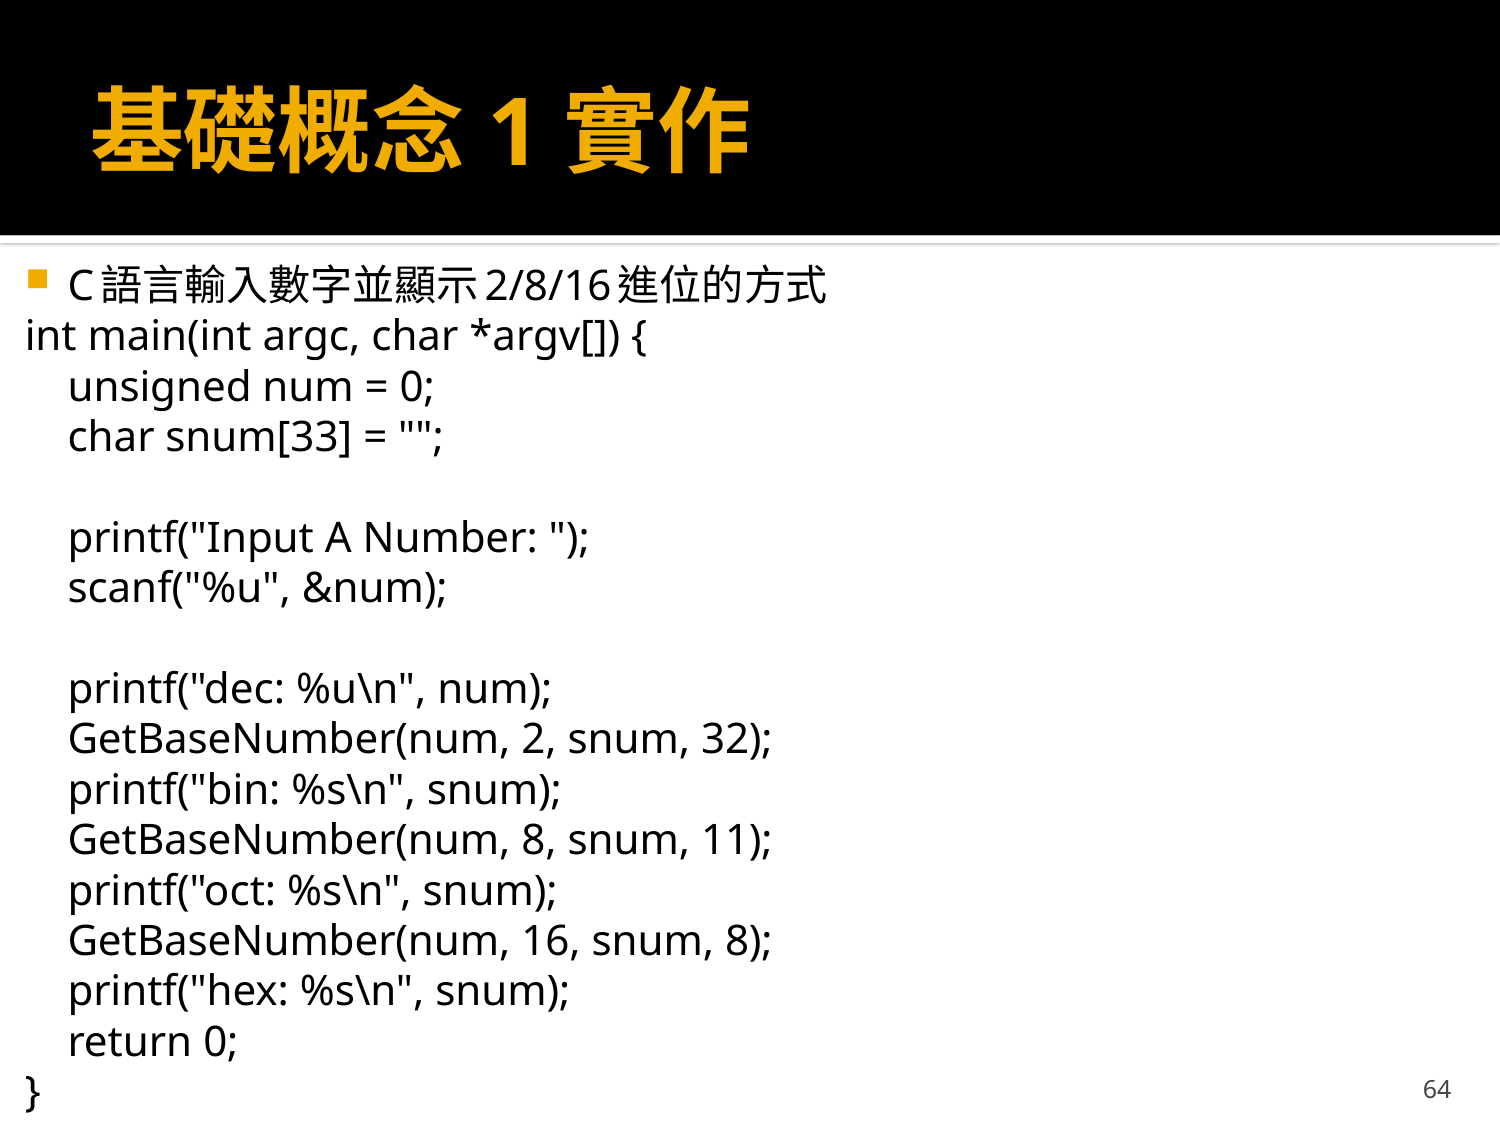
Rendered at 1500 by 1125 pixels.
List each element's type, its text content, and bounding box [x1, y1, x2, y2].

list C語言輸入數字並顯示2/8/16進位的方式 int main(int argc, char *argv[]) { unsigned num = 0; char snum[33] = ""; printf("Input A Number: "); scanf("%u", &num); printf("dec: %u\n", num); GetBaseNumber(num, 2, snum, 32); printf("bin: %s\n", snum); GetBaseNumber(num, 8, snum, 11); printf("oct: %s\n", snum); GetBaseNumber(num, 16, snum, 8); printf("hex: %s\n", snum); return 0; } [0, 243, 1500, 1125]
title 基礎概念1實作 [75, 25, 1425, 231]
slide_number 64 [1345, 1062, 1467, 1108]
